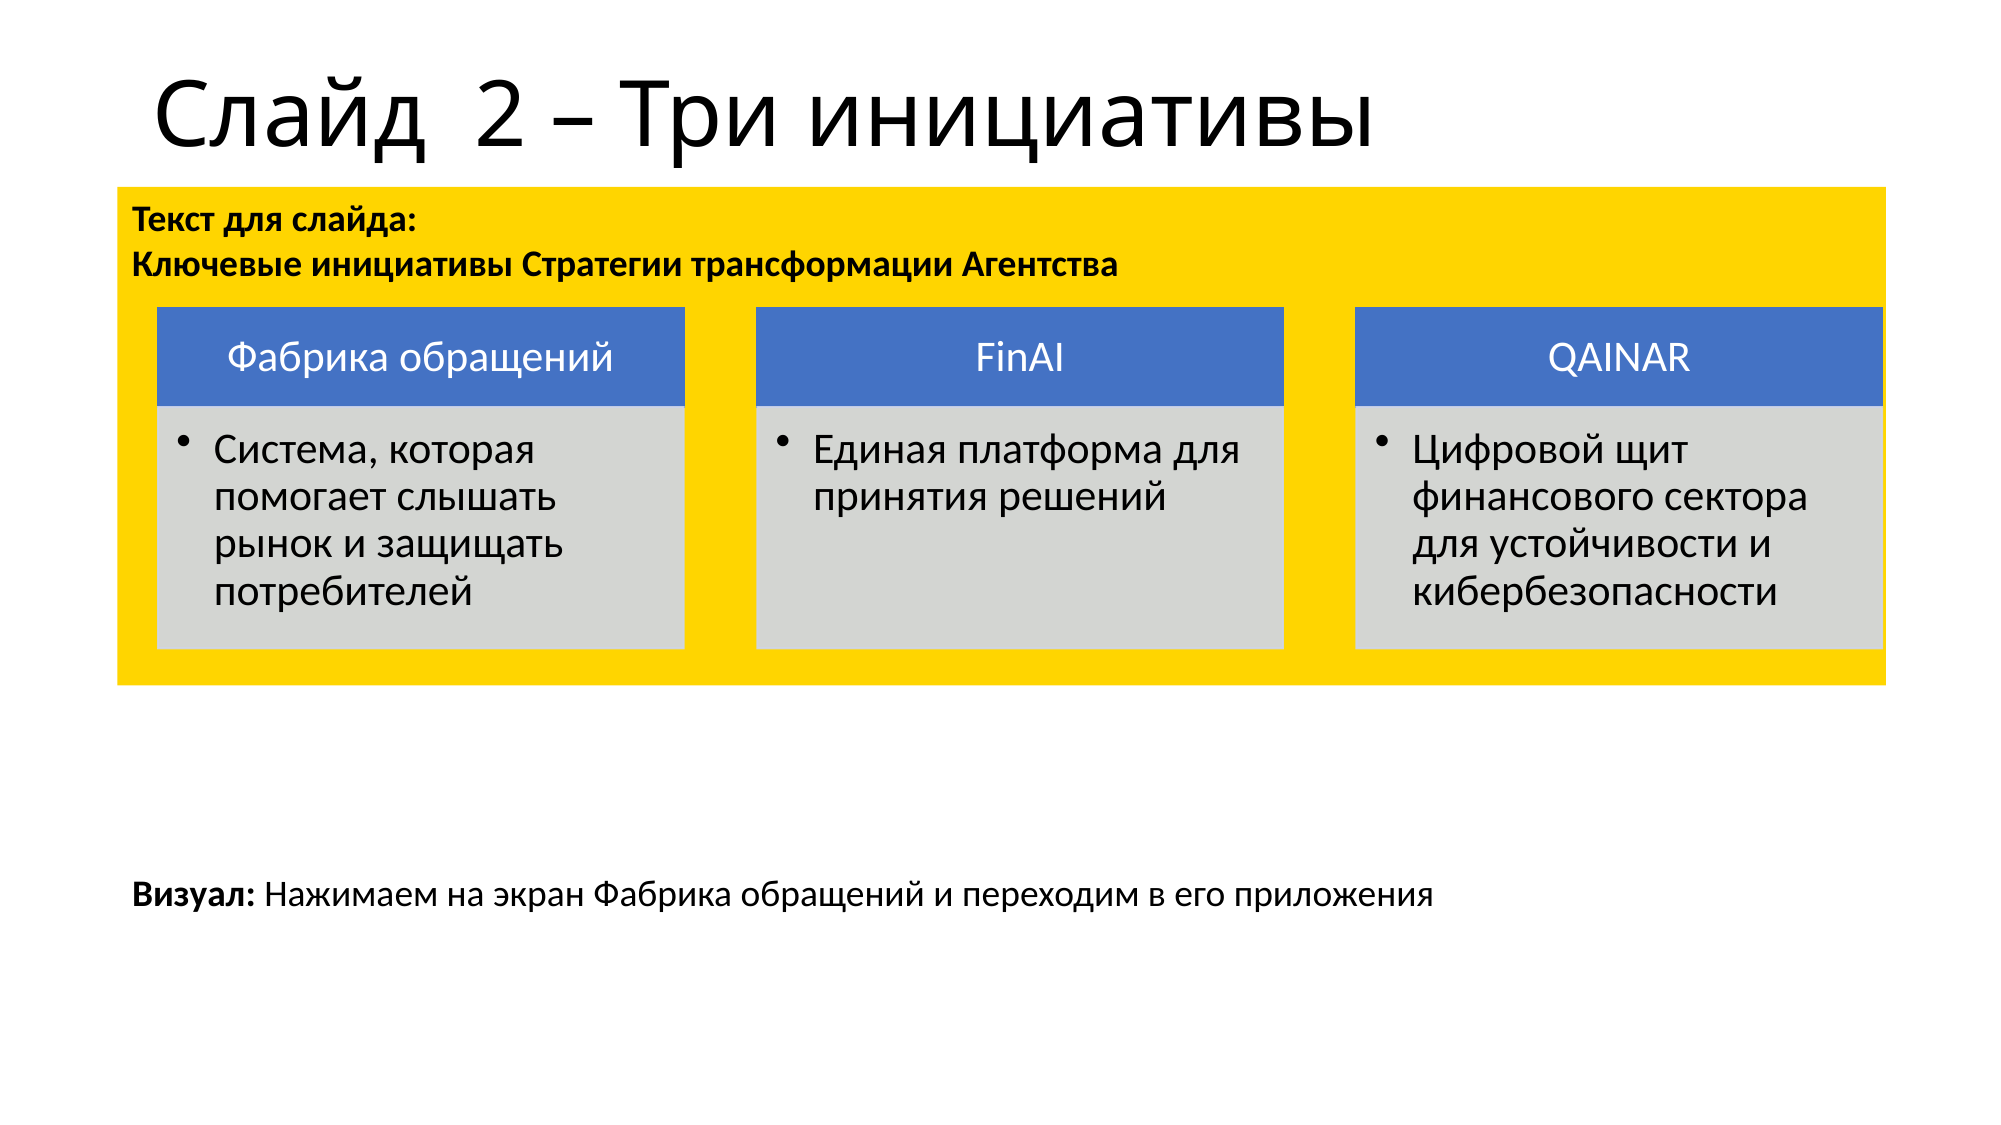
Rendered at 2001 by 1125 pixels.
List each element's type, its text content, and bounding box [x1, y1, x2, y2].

text_box Текст для слайда: Ключевые инициативы Стратегии трансформации Агентства [116, 186, 1887, 686]
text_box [157, 303, 1883, 654]
text_box Визуал: Нажимаем на экран Фабрика обращений и переходим в его приложения [117, 861, 1883, 922]
text_box Слайд 2 – Три инициативы [137, 59, 1863, 129]
